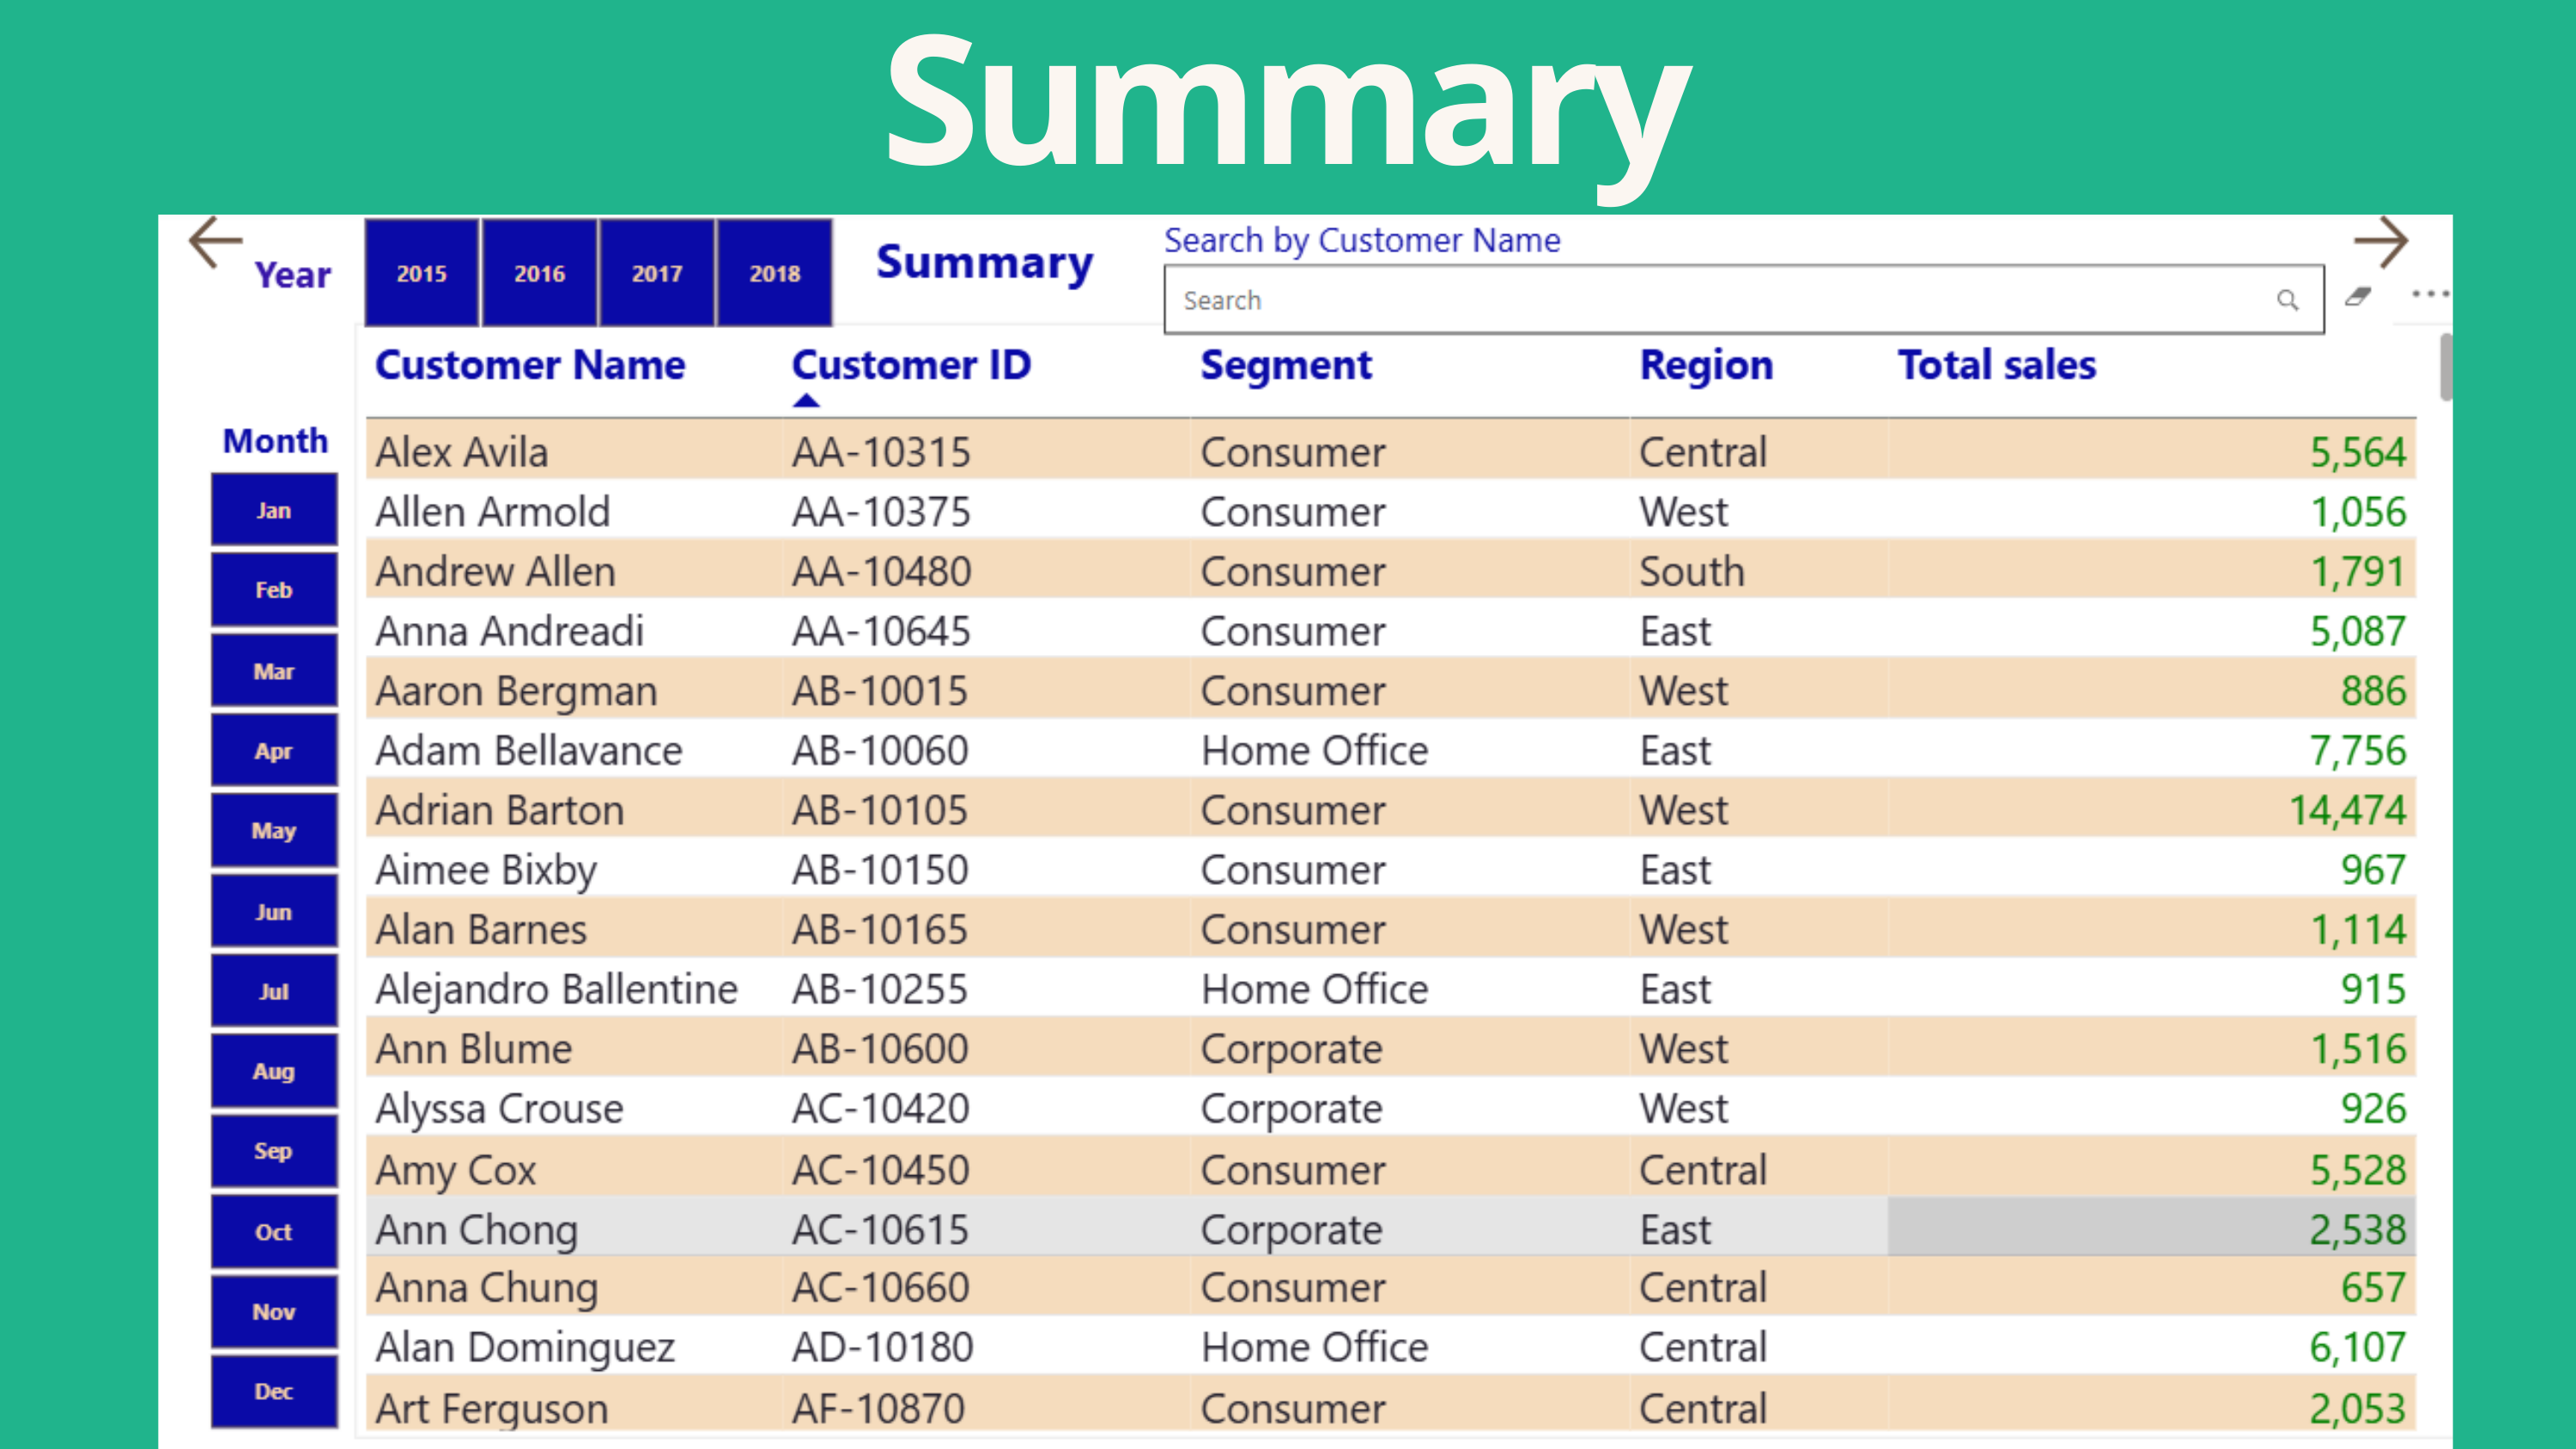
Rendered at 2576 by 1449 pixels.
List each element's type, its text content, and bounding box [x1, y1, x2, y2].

text_box Summary [158, 39, 2418, 201]
text_box [158, 215, 2453, 1449]
